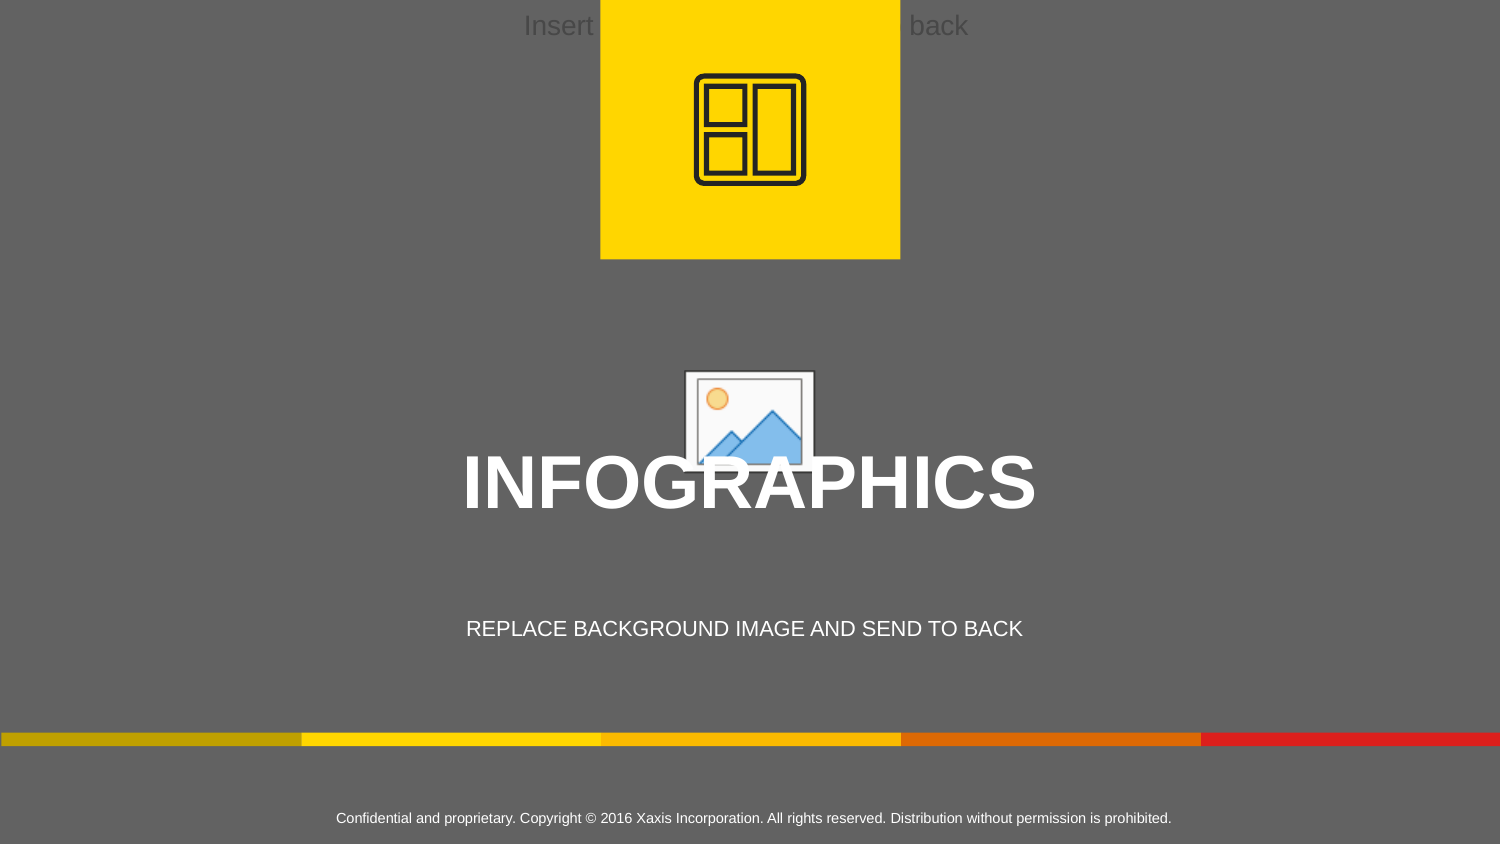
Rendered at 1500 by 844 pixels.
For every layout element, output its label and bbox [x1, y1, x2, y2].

picture [0, 0, 1500, 844]
text_box [1, 732, 1500, 747]
